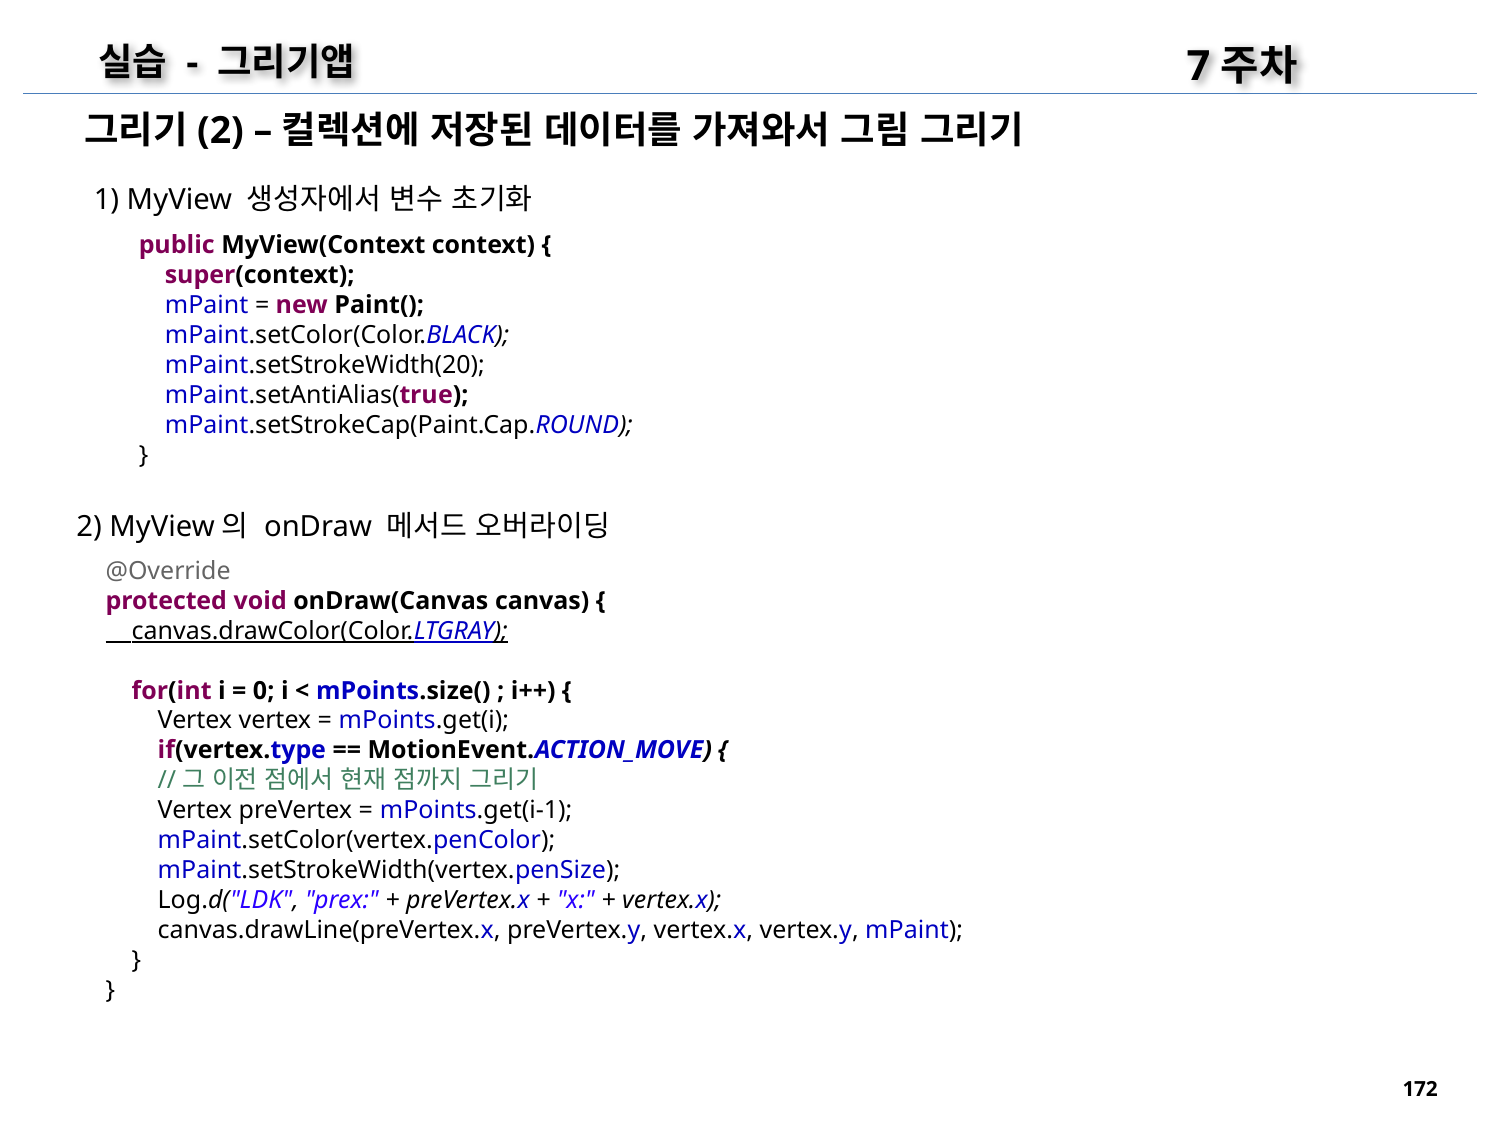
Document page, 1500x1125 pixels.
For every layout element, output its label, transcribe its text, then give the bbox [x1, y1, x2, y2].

text_box 7주차 [1171, 30, 1313, 96]
text_box 2) MyView의 onDraw 메서드 오버라이딩 [61, 500, 626, 550]
text_box public MyView(Context context) { super(context); mPaint = new Paint(); mPaint.setColor(Color.BLACK); mPaint.setStrokeWidth(20); mPaint.setAntiAlias(true); mPaint.setStrokeCap(Paint.Cap.ROUND); } [123, 221, 774, 476]
text_box 그리기(2) –컬렉션에 저장된 데이터를 가져와서 그림 그리기 [69, 99, 1040, 159]
text_box 실습 - 그리기앱 [83, 30, 371, 91]
text_box @Override protected void onDraw(Canvas canvas) { canvas.drawColor(Color.LTGRAY); for(int i = 0; i < mPoints.size() ; i++) { Vertex vertex = mPoints.get(i); if(vertex.type == MotionEvent.ACTION_MOVE) { //그 이전 점에서 현재 점까지 그리기 Vertex preVertex = mPoints.get(i-1); mPaint.setColor(vertex.penColor); mPaint.setStrokeWidth(vertex.penSize); Log.d("LDK", "prex:" + preVertex.x + "x:" + vertex.x); canvas.drawLine(preVertex.x, preVertex.y, vertex.x, vertex.y, mPaint); } } [90, 546, 1282, 1011]
text_box 1) MyView 생성자에서 변수 초기화 [79, 172, 549, 223]
